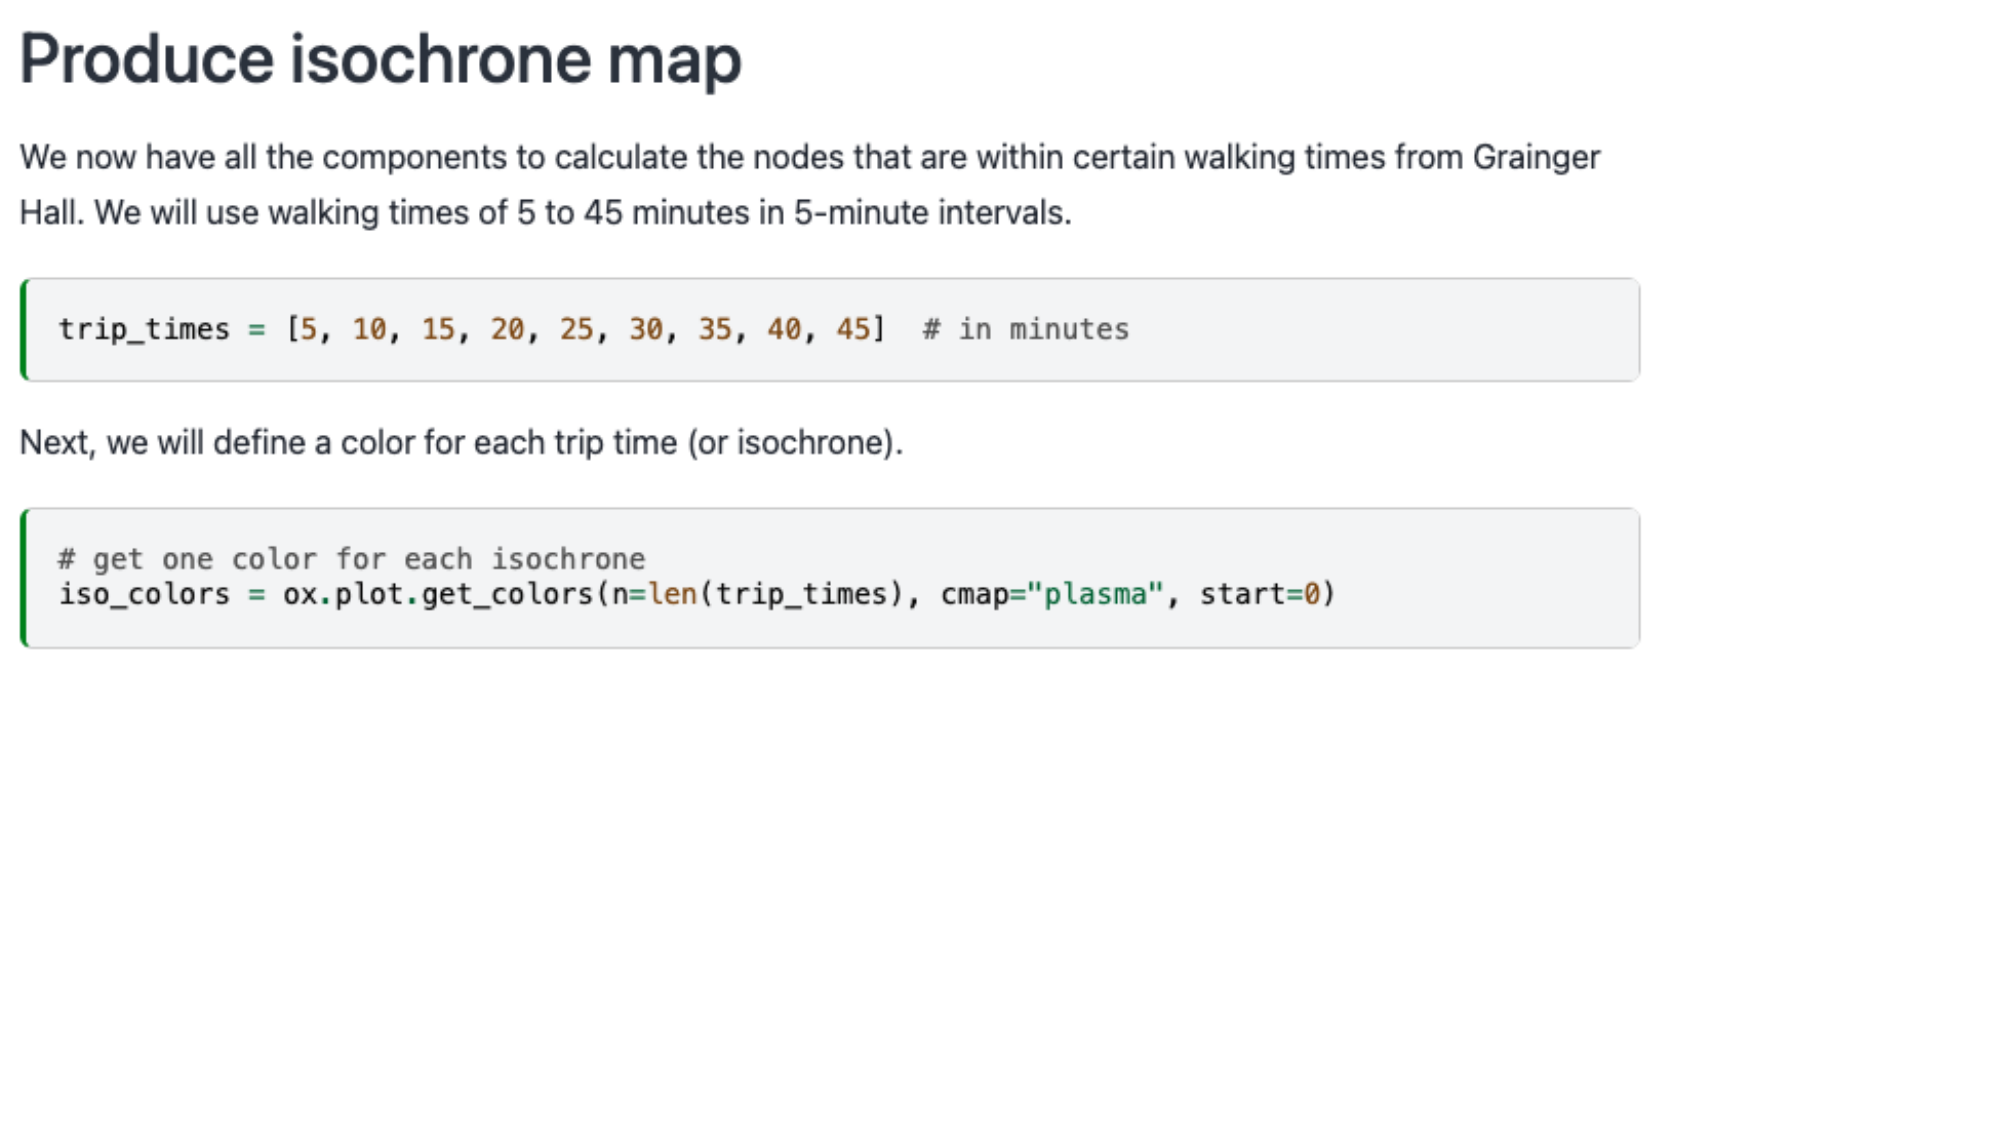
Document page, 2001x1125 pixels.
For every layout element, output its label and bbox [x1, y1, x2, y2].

picture [0, 7, 1672, 668]
